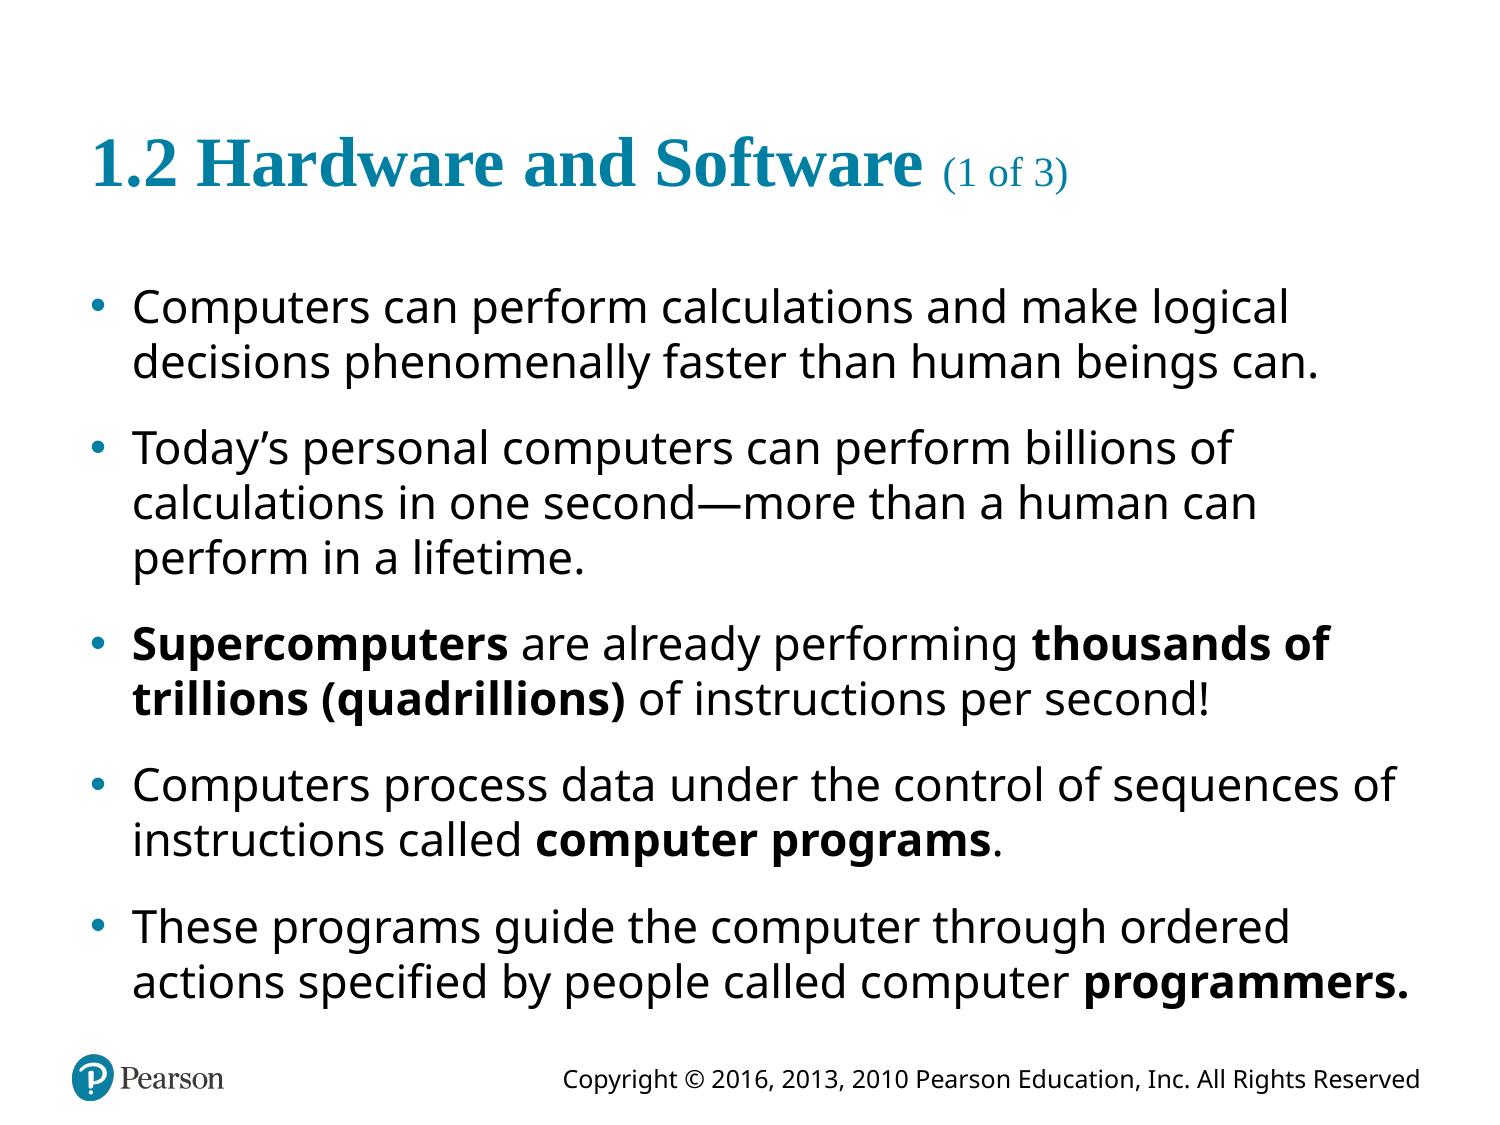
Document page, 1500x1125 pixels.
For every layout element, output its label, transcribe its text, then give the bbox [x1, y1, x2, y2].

picture [72, 1087, 83, 1101]
picture [98, 1054, 224, 1101]
picture [80, 1063, 106, 1088]
picture [72, 1054, 88, 1070]
title 1.2 Hardware and Software (1 of 3) [75, 35, 1425, 216]
list Computers can perform calculations and make logical decisions phenomenally faster than human beings can. Today’s personal computers can perform billions of calculations in one second—more than a human can perform in a lifetime. Supercomputers are already performing thousands of trillions (quadrillions) of instructions per second! Computers process data under the control of sequences of instructions called computer programs. These programs guide the computer through ordered actions specified by people called computer programmers. [75, 262, 1425, 1011]
